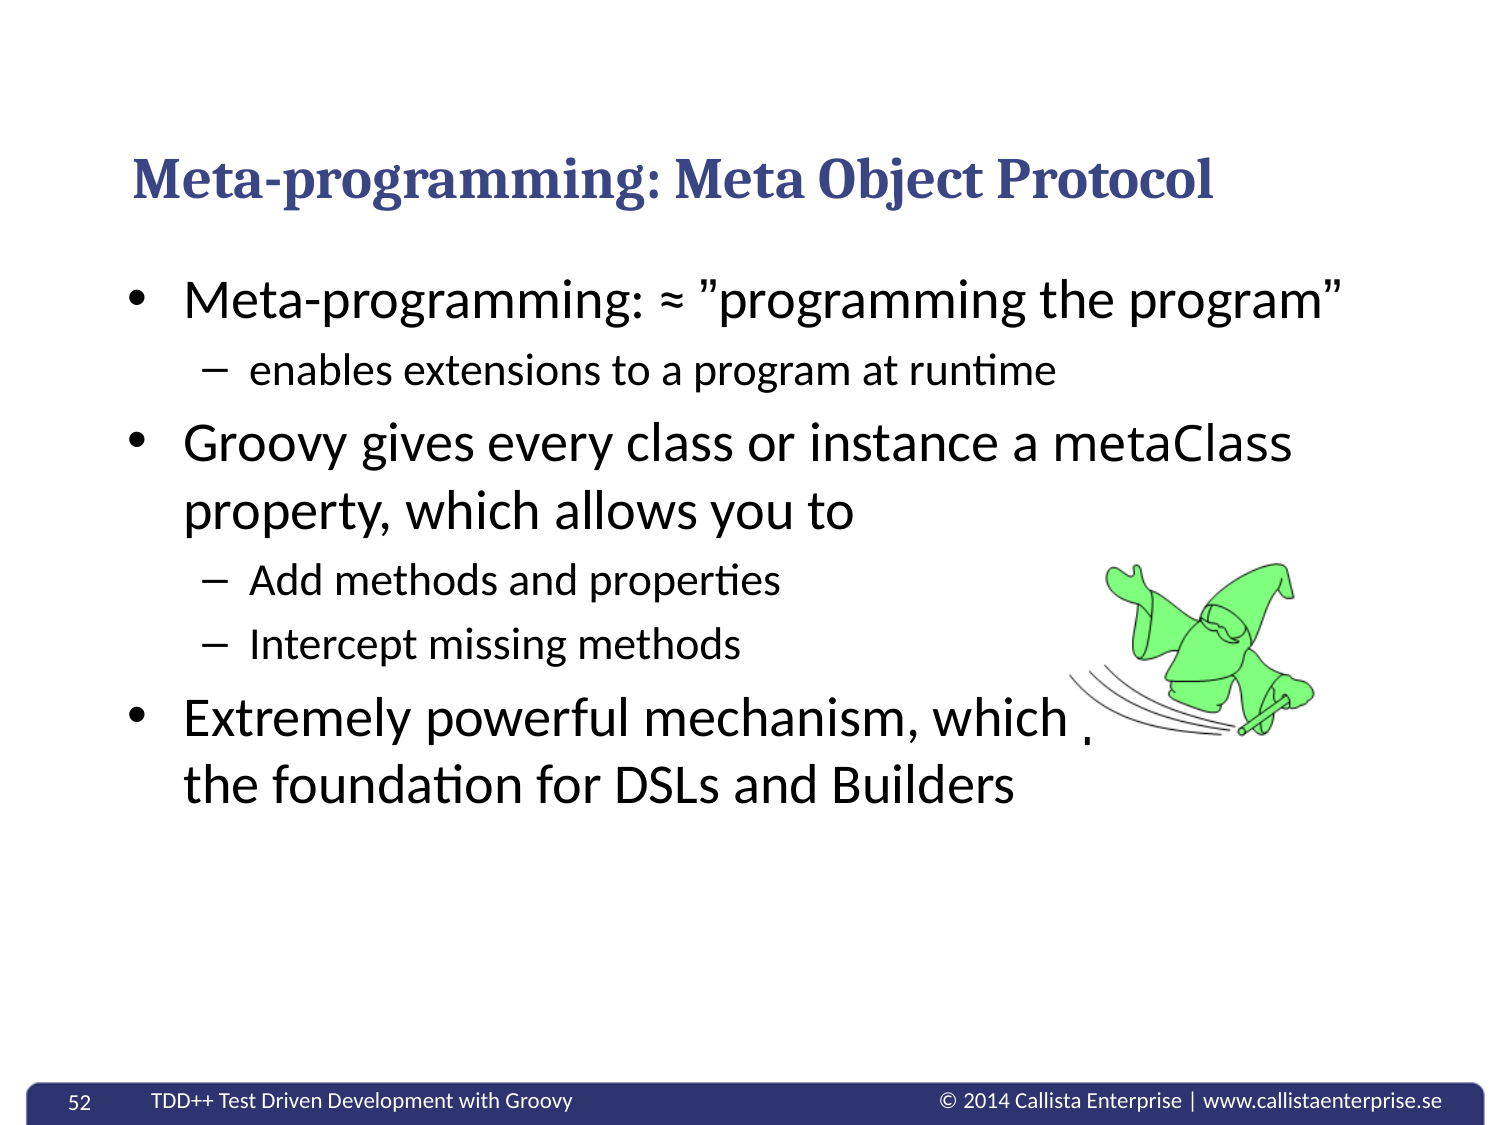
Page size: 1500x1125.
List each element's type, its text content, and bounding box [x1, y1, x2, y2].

picture [0, 0, 1500, 1125]
title Meta-programming: Meta Object Protocol [112, 93, 1388, 219]
list Meta-programming: ≈ ”programming the program” enables extensions to a program at runtime Groovy gives every class or instance a metaClass property, which allows you to Add methods and properties Intercept missing methods Extremely powerful mechanism, which provides the foundation for DSLs and Builders [112, 255, 1380, 1024]
